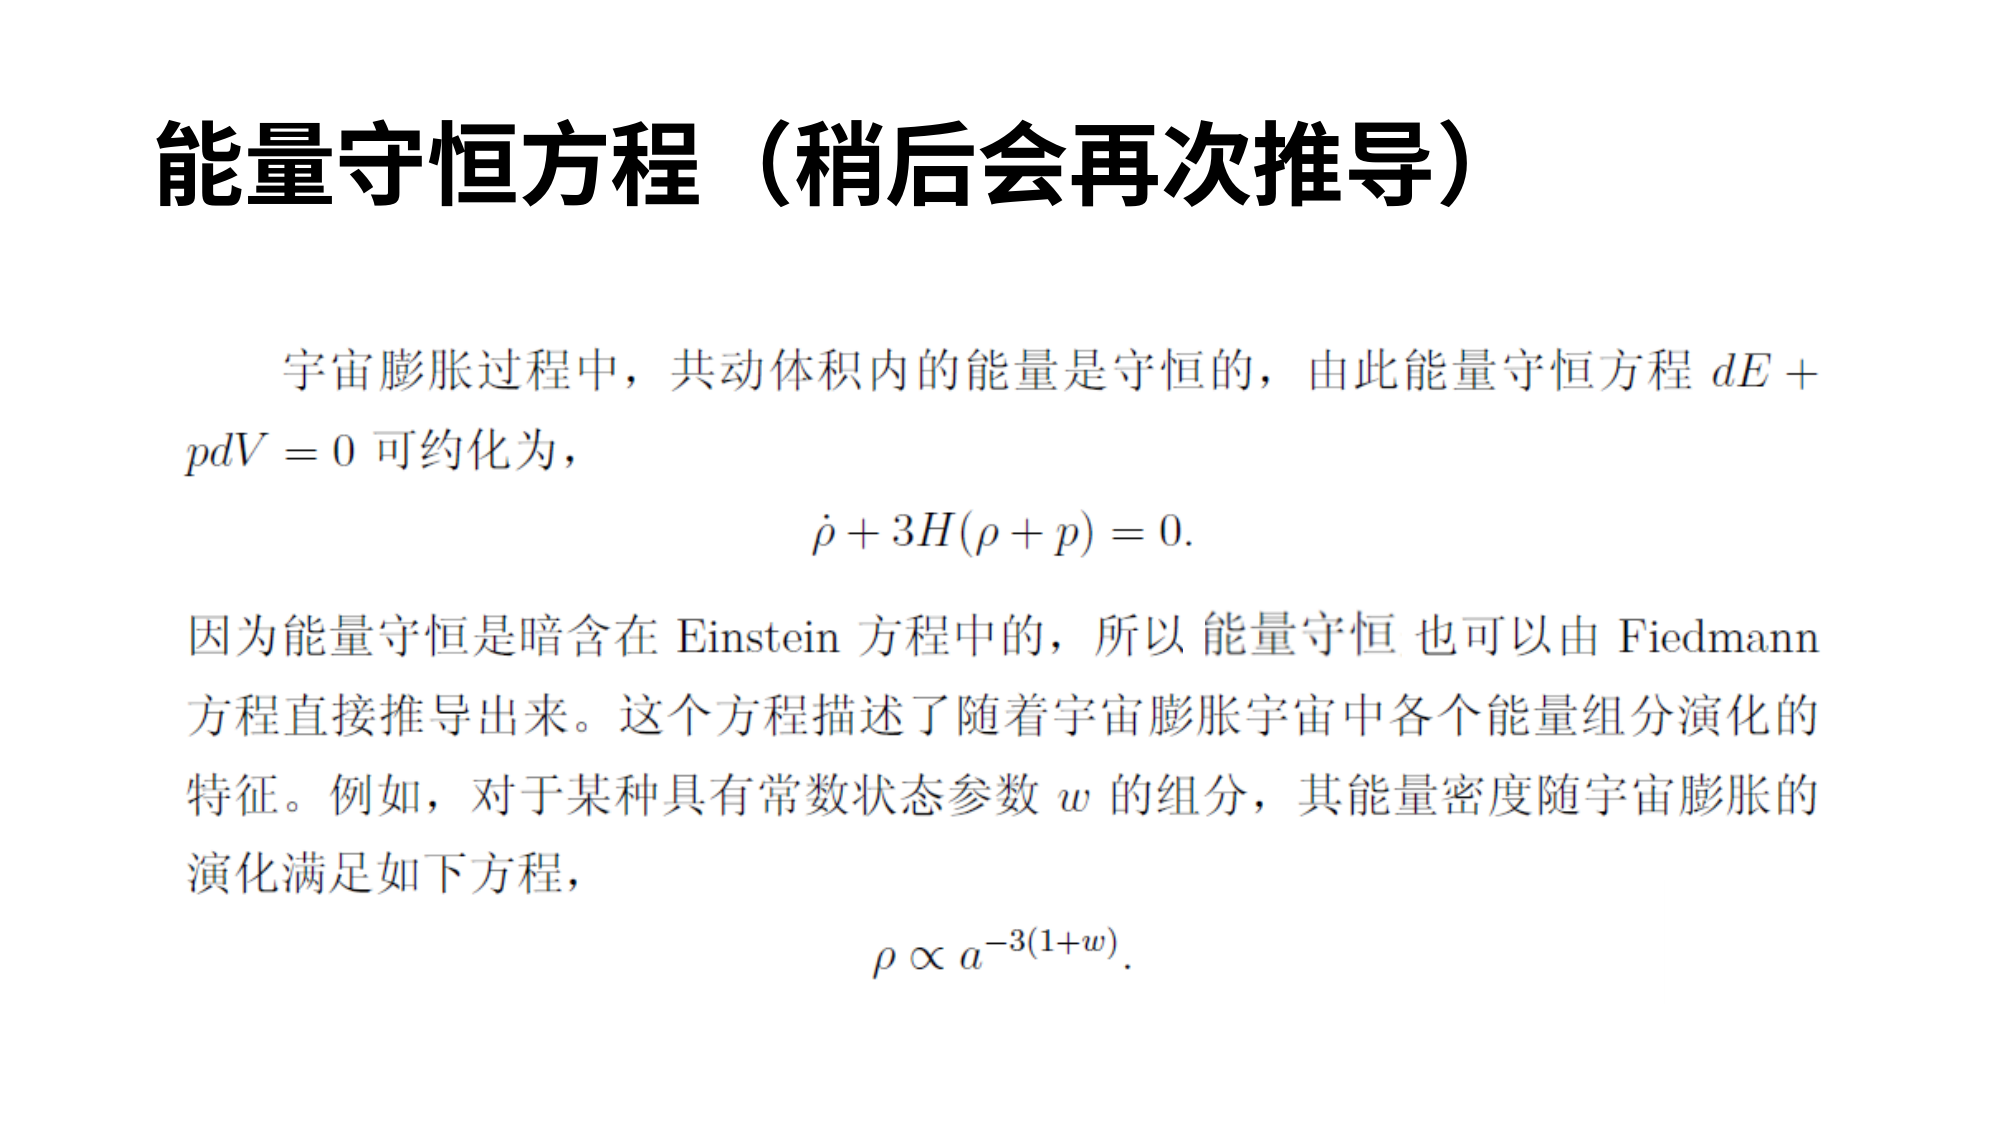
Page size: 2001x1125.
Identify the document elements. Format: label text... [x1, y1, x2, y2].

title 能量守恒方程（稍后会再次推导） [137, 59, 1863, 278]
picture [137, 322, 1920, 1004]
